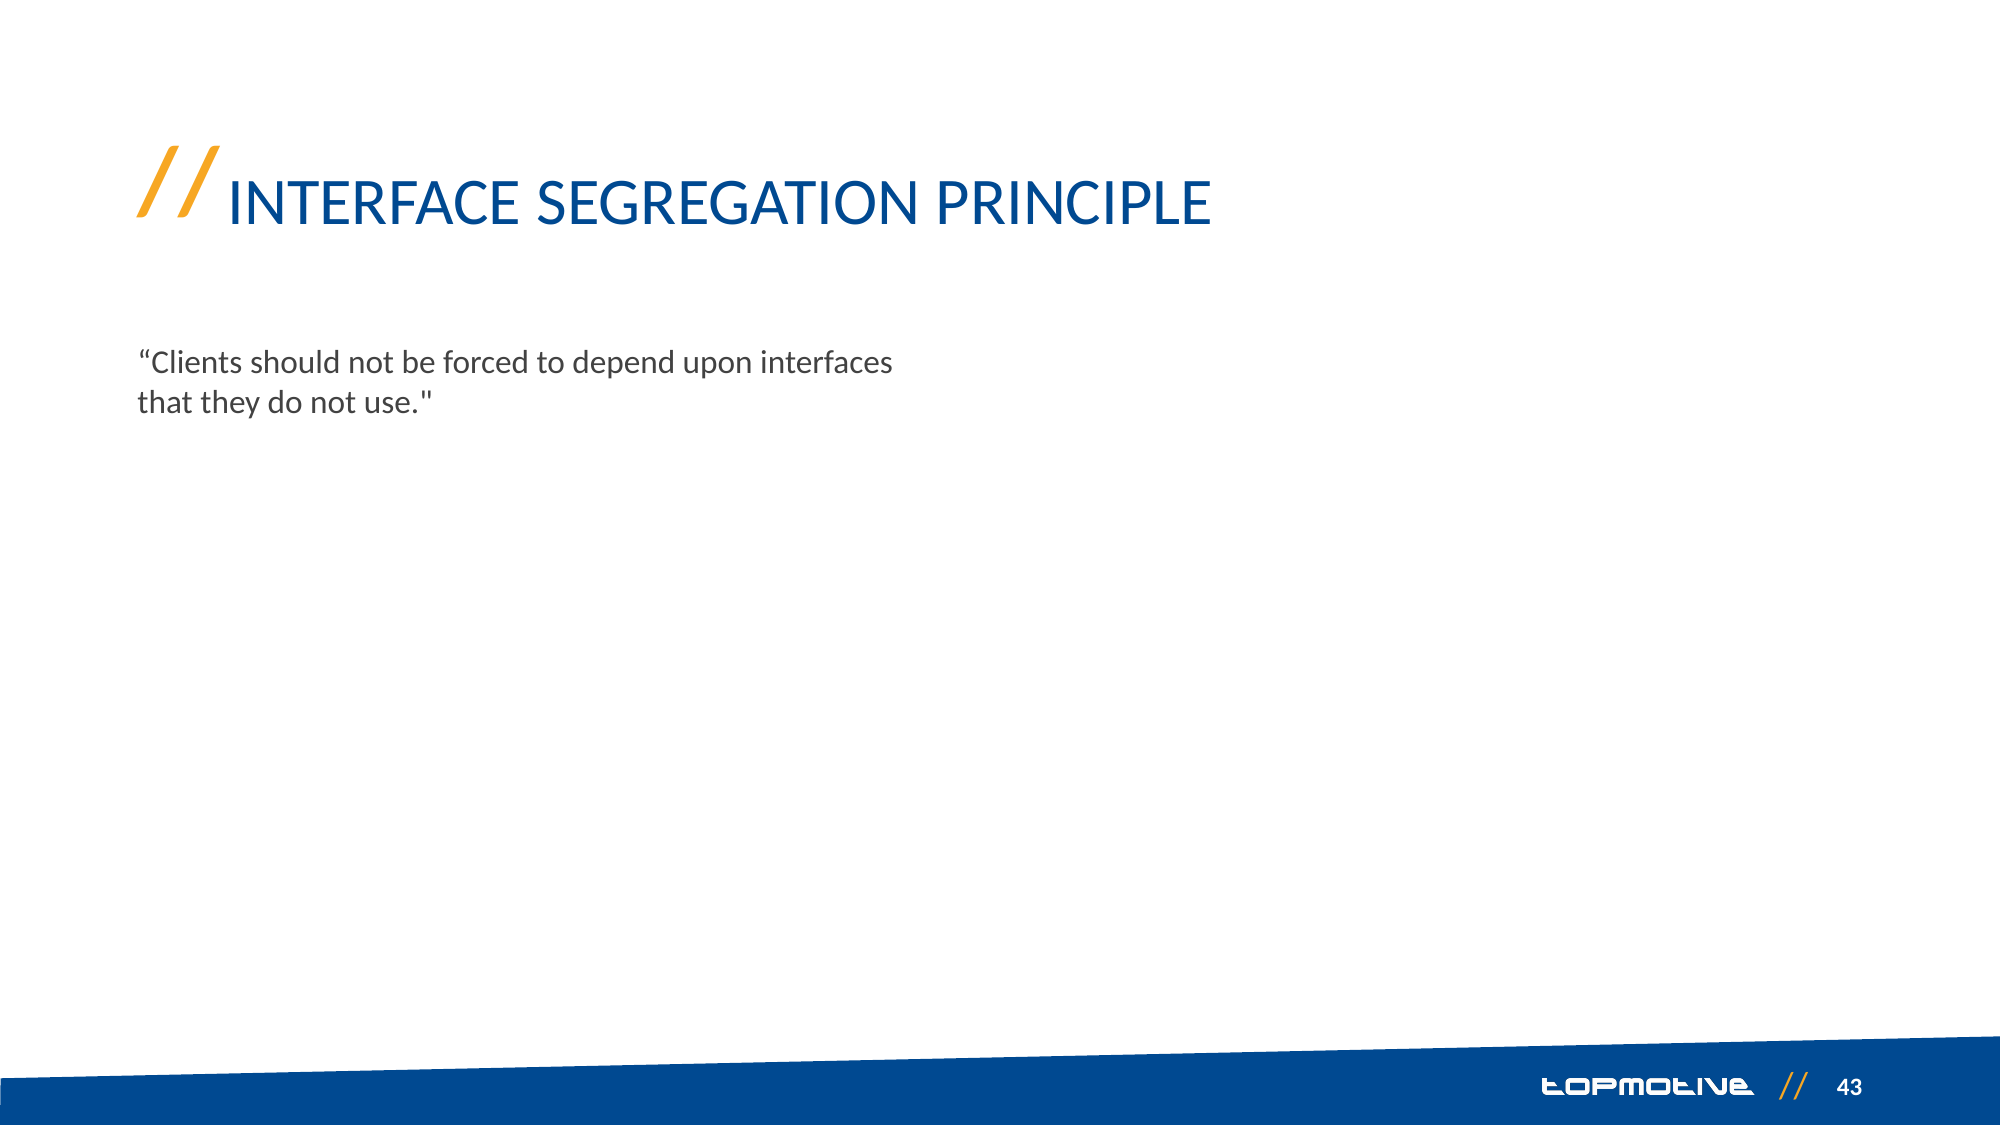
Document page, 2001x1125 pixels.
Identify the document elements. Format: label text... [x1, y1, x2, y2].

slide_number 43 [1800, 1065, 1863, 1107]
text_box “Clients should not be forced to depend upon interfaces that they do not use." [137, 339, 954, 963]
picture [1542, 1078, 1755, 1095]
title Interface Segregation Principle [227, 158, 1863, 240]
